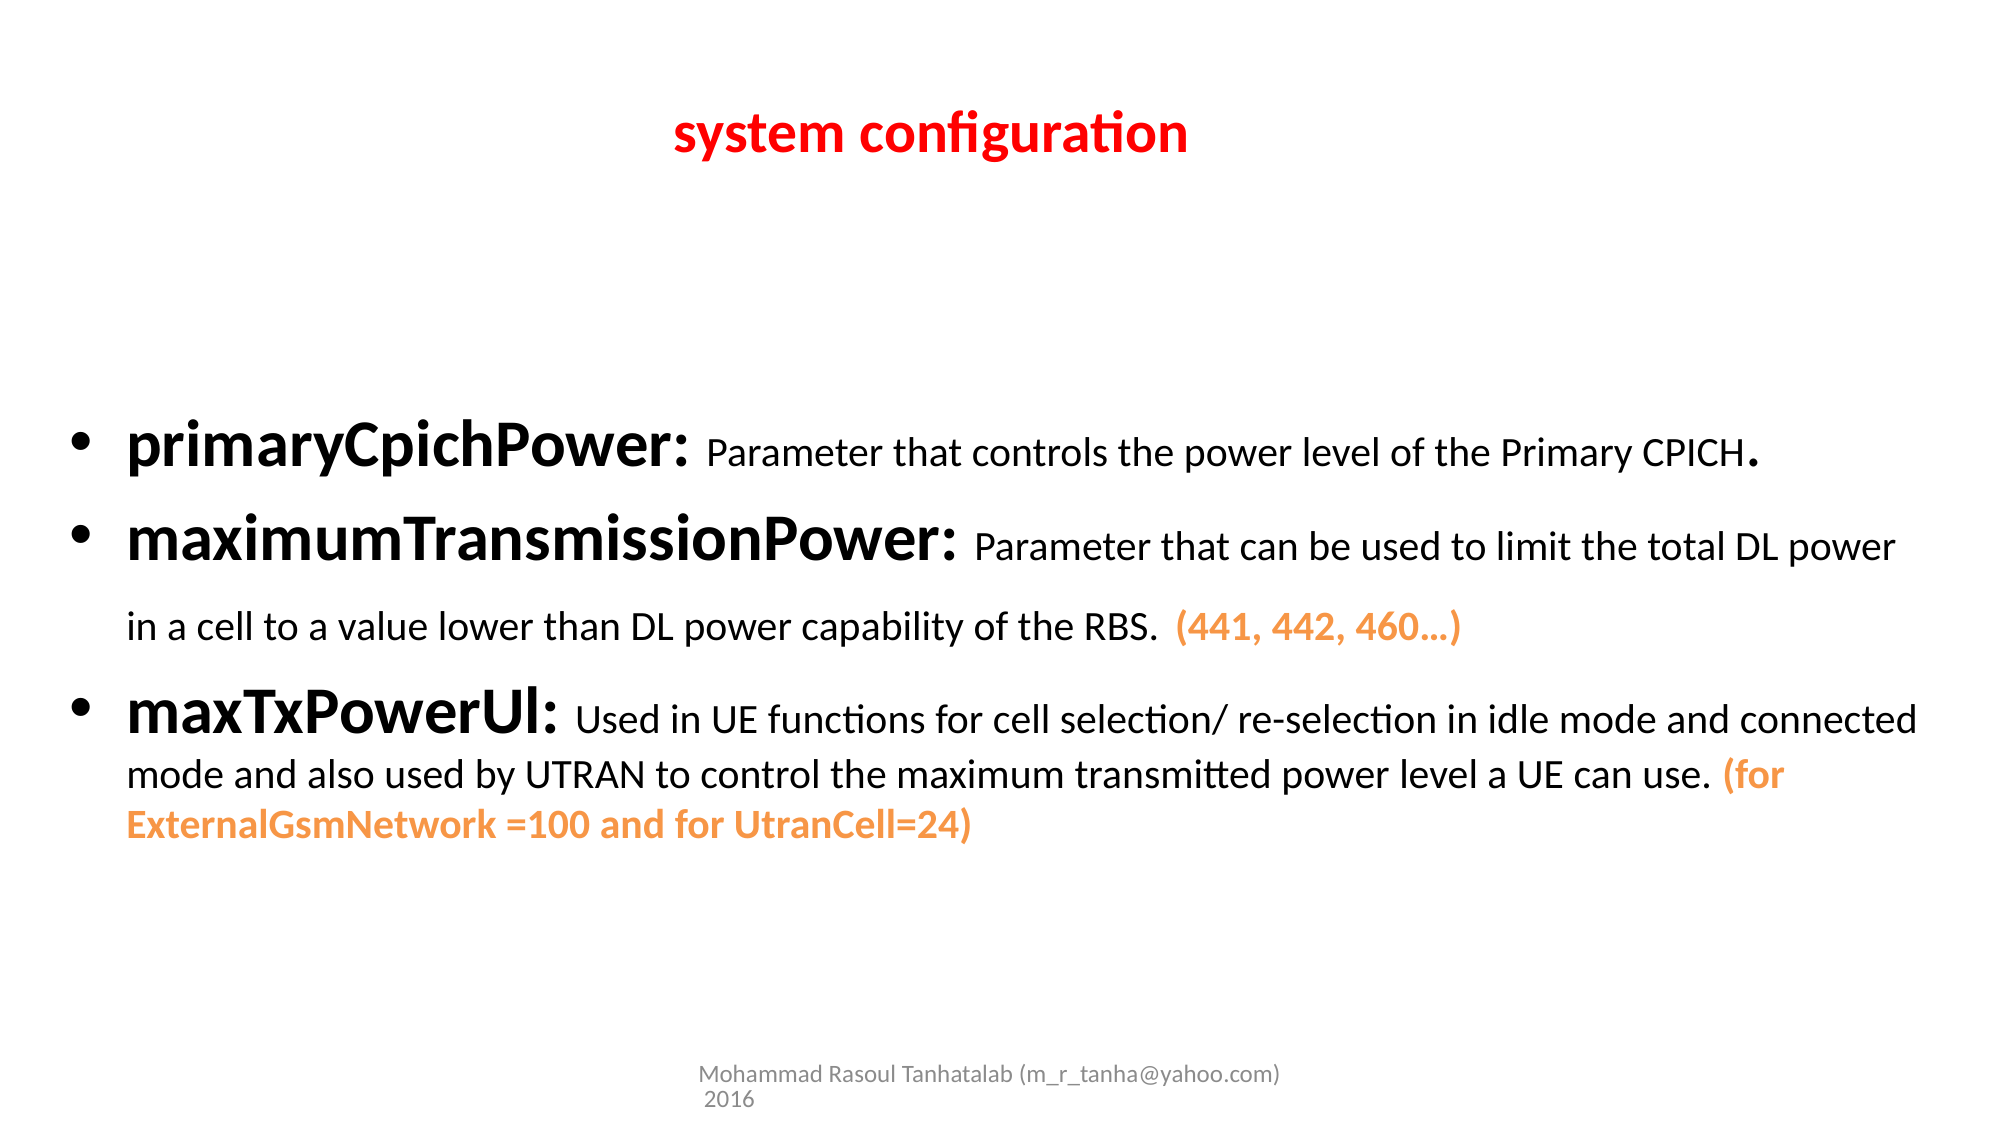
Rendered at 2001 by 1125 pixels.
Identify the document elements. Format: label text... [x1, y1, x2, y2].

title system configuration [251, 12, 1599, 173]
footer Mohammad Rasoul Tanhatalab (m_r_tanha@yahoo.com) 2016 [683, 1042, 1317, 1103]
list primaryCpichPower: Parameter that controls the power level of the Primary CPICH. maximumTransmissionPower: Parameter that can be used to limit the total DL power in a cell to a value lower than DL power capability of the RBS. (441, 442, 460…) maxTxPowerUl: Used in UE functions for cell selection/ re-selection in idle mode and connected mode and also used by UTRAN to control the maximum transmitted power level a UE can use. (for ExternalGsmNetwork =100 and for UtranCell=24) [54, 299, 1953, 1014]
